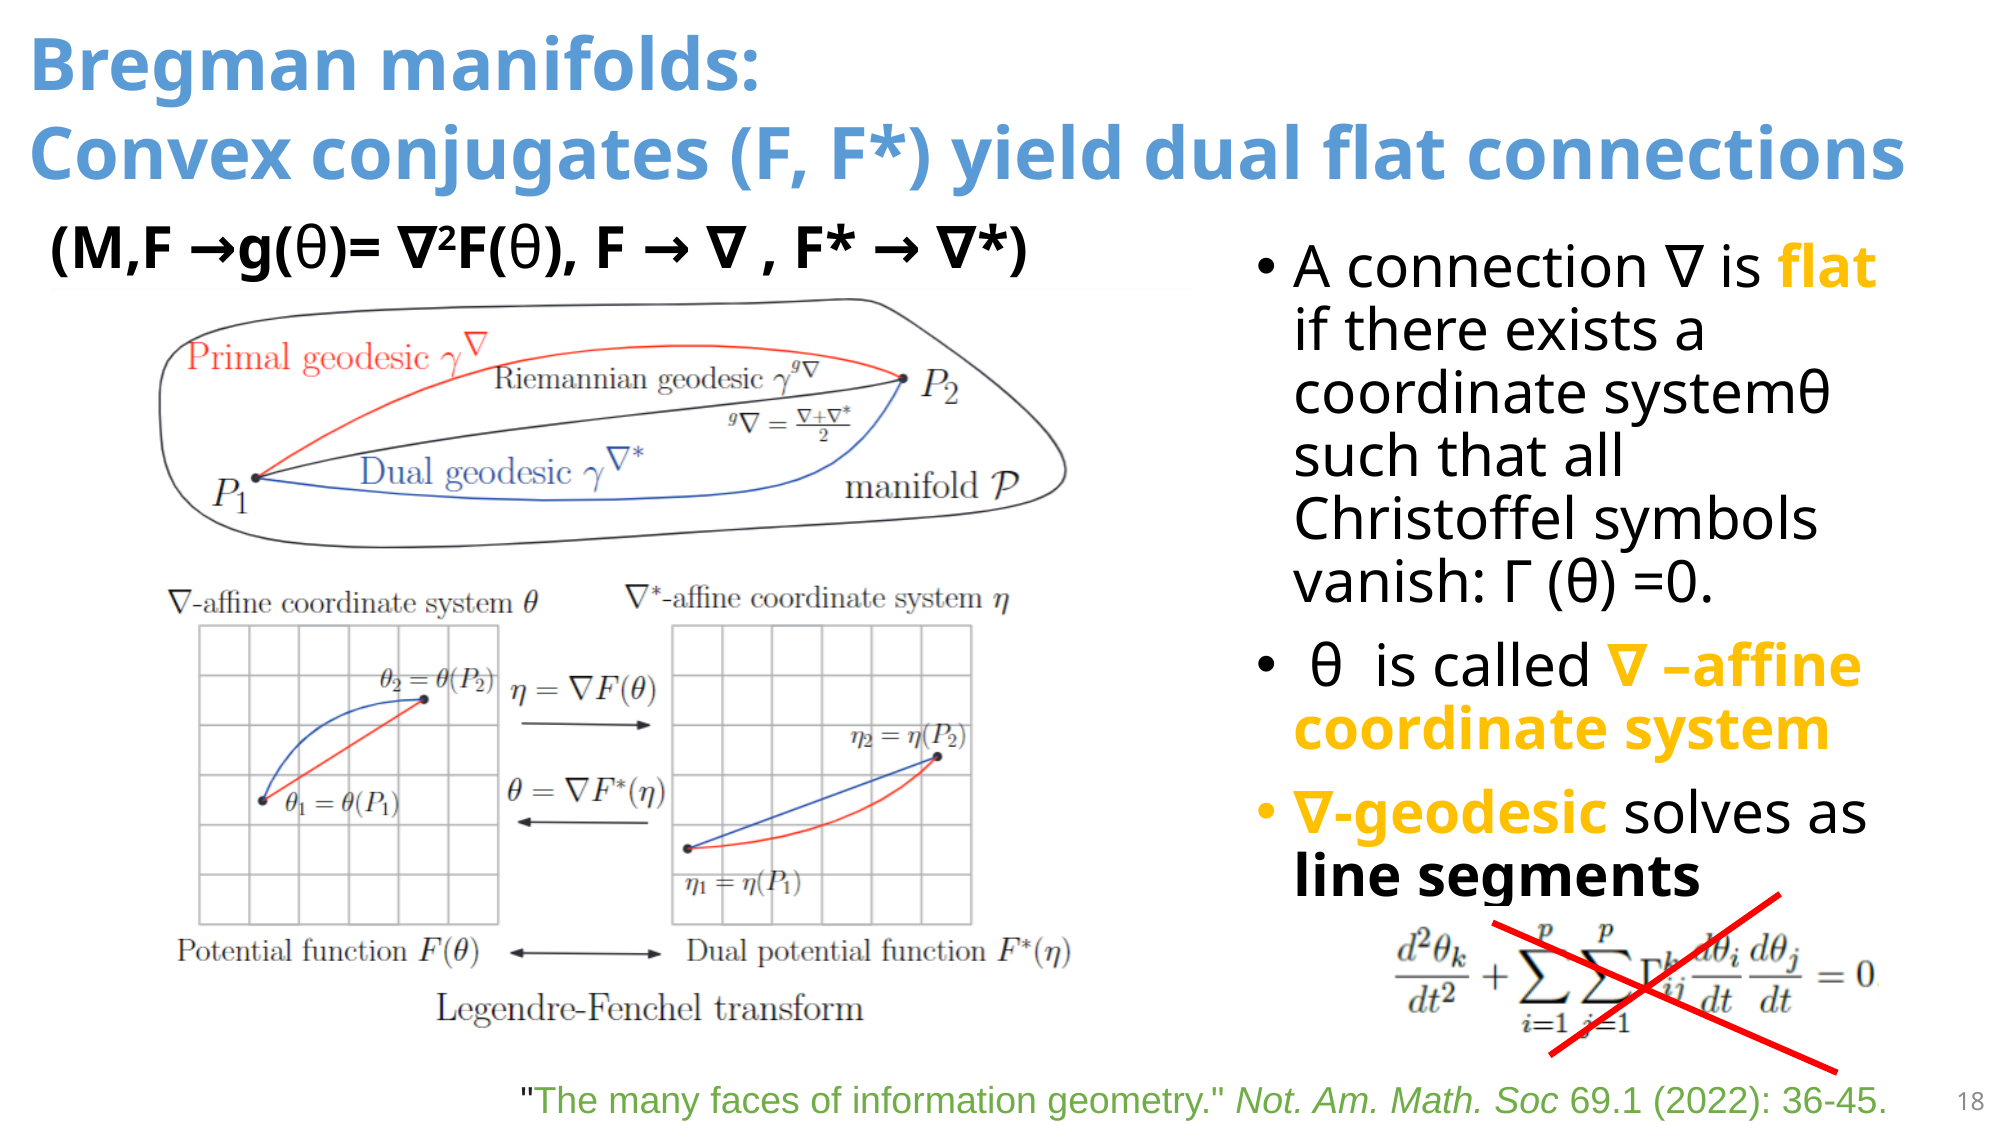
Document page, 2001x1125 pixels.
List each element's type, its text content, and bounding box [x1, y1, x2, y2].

slide_number 18 [1848, 1072, 2000, 1125]
list A connection ∇ is flat if there exists a coordinate systemθ such that all Christoffel symbols vanish: Γ (θ) =0. θ is called ∇ –affine coordinate system ∇-geodesic solves as line segments [1241, 229, 1928, 944]
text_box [1549, 893, 1781, 1056]
text_box "The many faces of information geometry." Not. Am. Math. Soc 69.1 (2022): 36-45. [505, 1068, 2000, 1125]
picture [50, 288, 1193, 1037]
text_box Bregman manifolds: Convex conjugates (F, F*) yield dual flat connections [13, 0, 1928, 218]
picture [1380, 906, 1549, 1043]
picture [1781, 906, 1879, 1043]
text_box (M,F →g(θ)= ∇2F(θ), F → ∇ , F* → ∇*) [35, 202, 1360, 288]
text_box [1492, 922, 1838, 1073]
